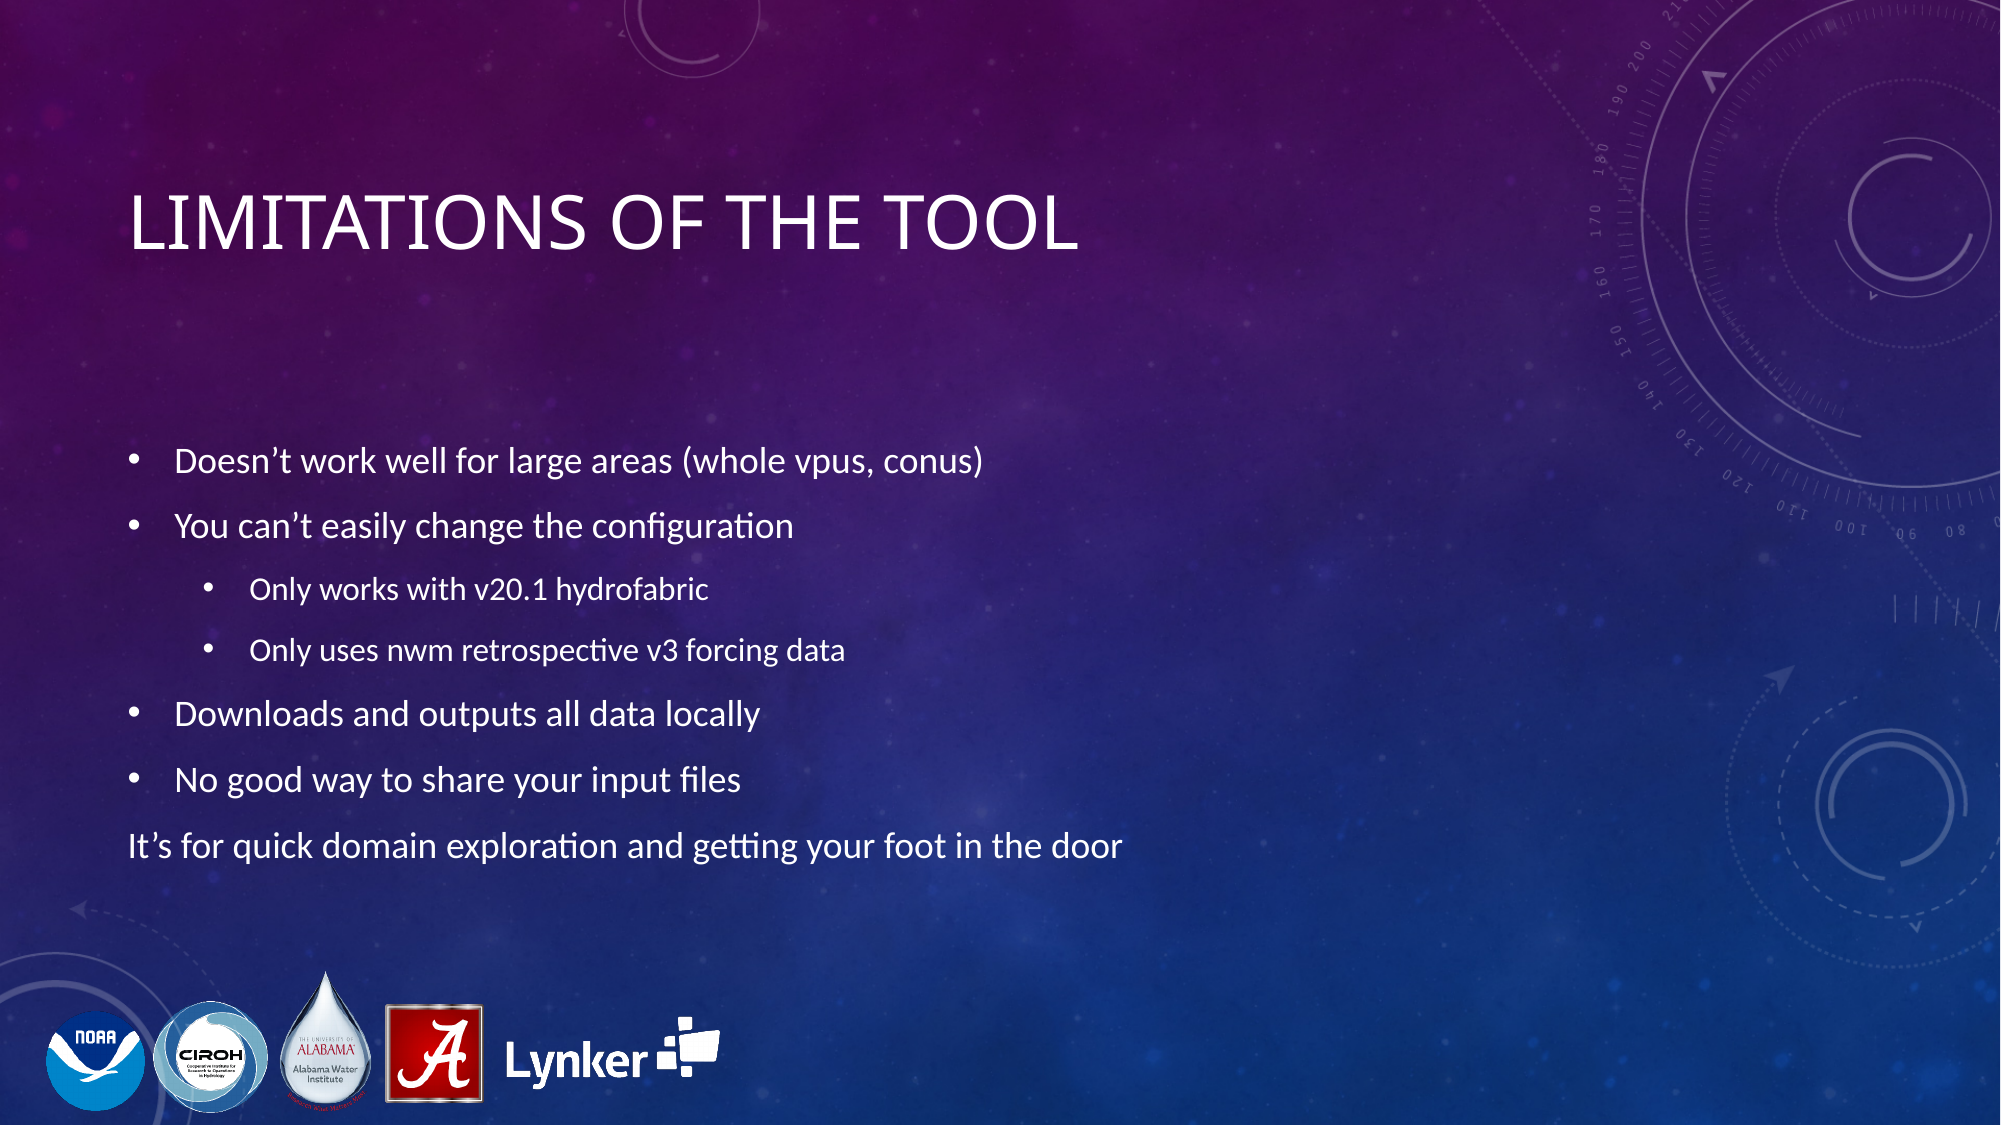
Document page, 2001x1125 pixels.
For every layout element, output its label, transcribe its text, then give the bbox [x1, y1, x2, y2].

list Doesn’t work well for large areas (whole vpus, conus) You can’t easily change the configuration Only works with v20.1 hydrofabric Only uses nwm retrospective v3 forcing data Downloads and outputs all data locally No good way to share your input files It’s for quick domain exploration and getting your foot in the door [112, 351, 1224, 950]
title Limitations of the tool [112, 99, 1775, 339]
picture [0, 0, 2001, 1125]
